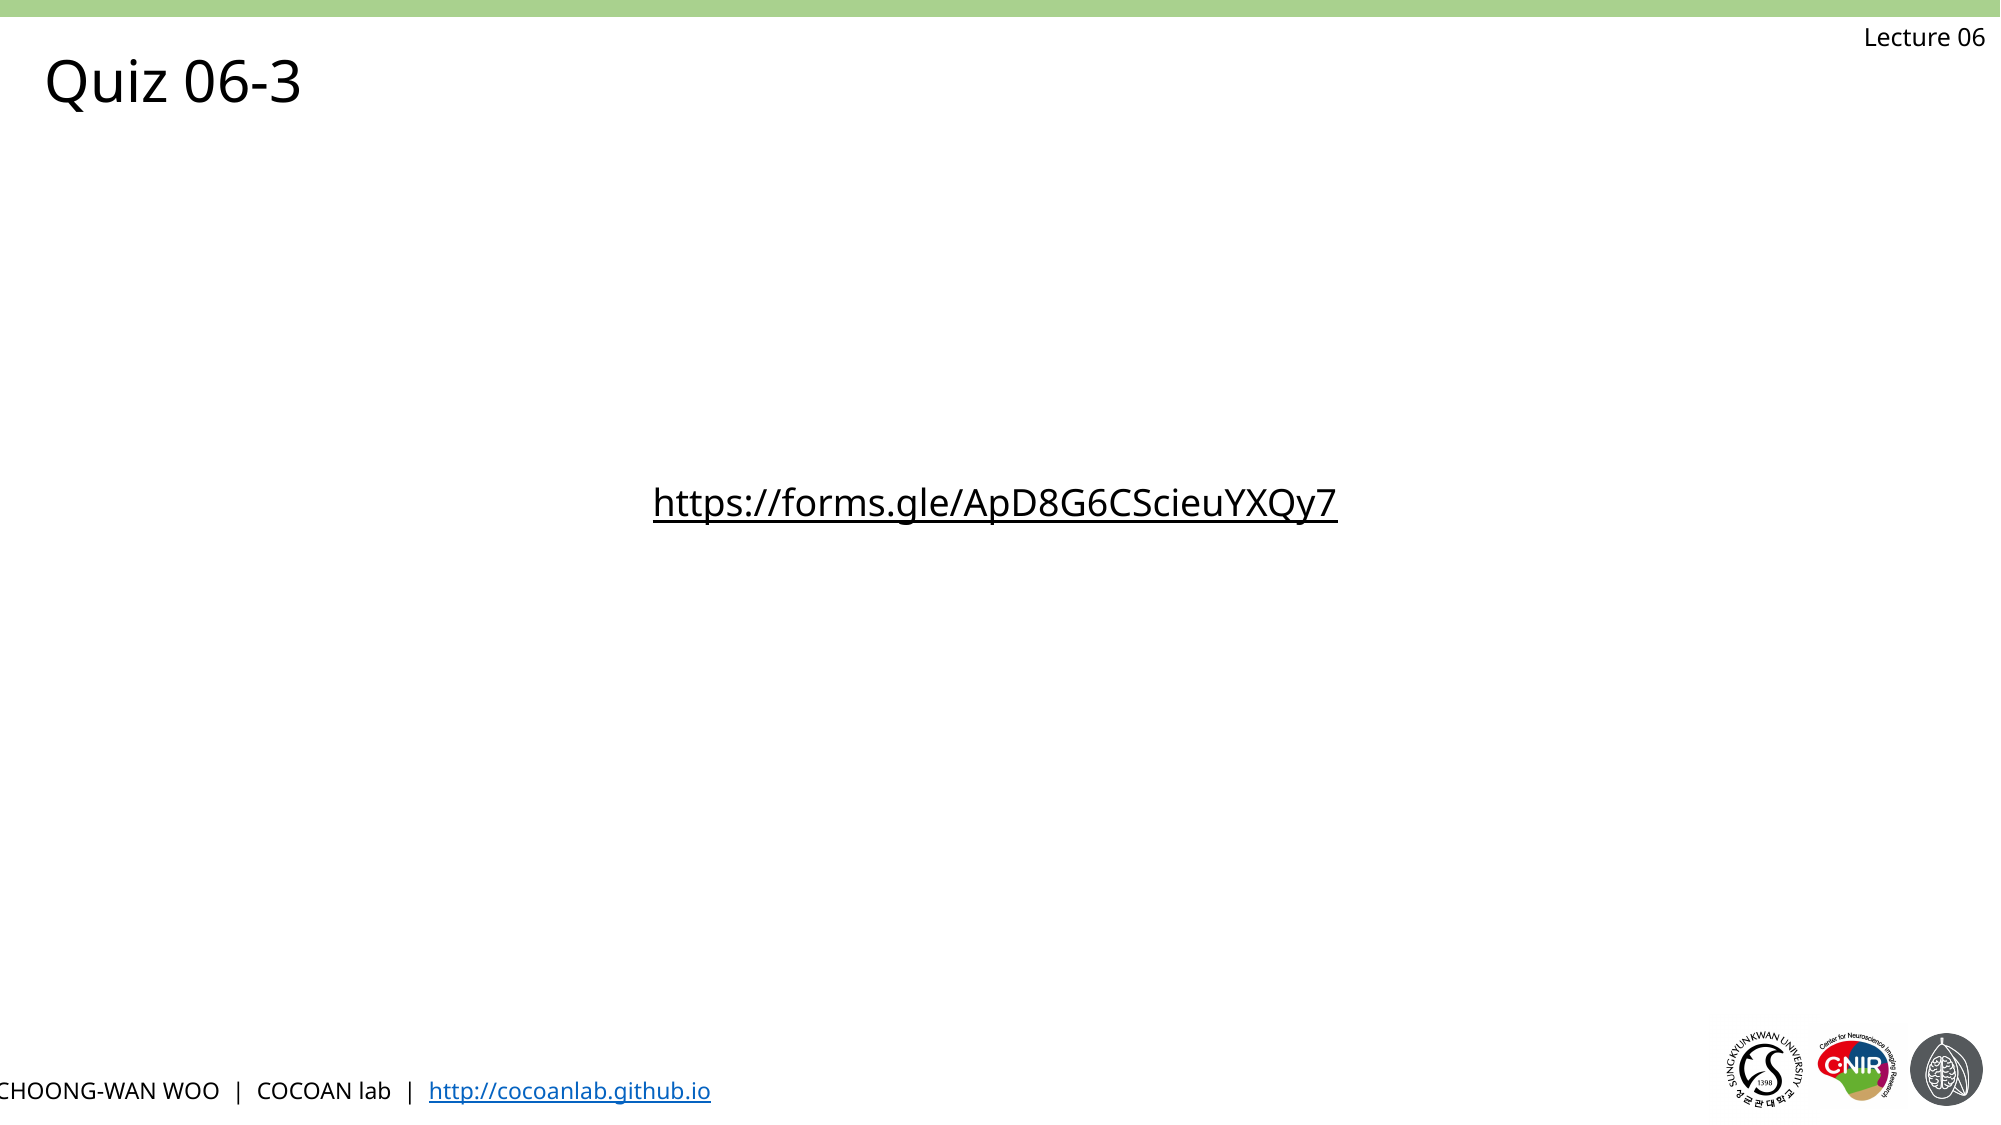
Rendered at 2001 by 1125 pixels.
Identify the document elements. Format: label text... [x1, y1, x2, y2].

text_box CHOONG-WAN WOO | COCOAN lab | http://cocoanlab.github.io [0, 1069, 727, 1116]
text_box Lecture 06 [1623, 13, 2000, 59]
text_box [0, 0, 2000, 18]
text_box https://forms.gle/ApD8G6CScieuYXQy7 [637, 471, 1363, 538]
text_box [1709, 1014, 1983, 1125]
text_box Quiz 06-3 [29, 36, 318, 122]
